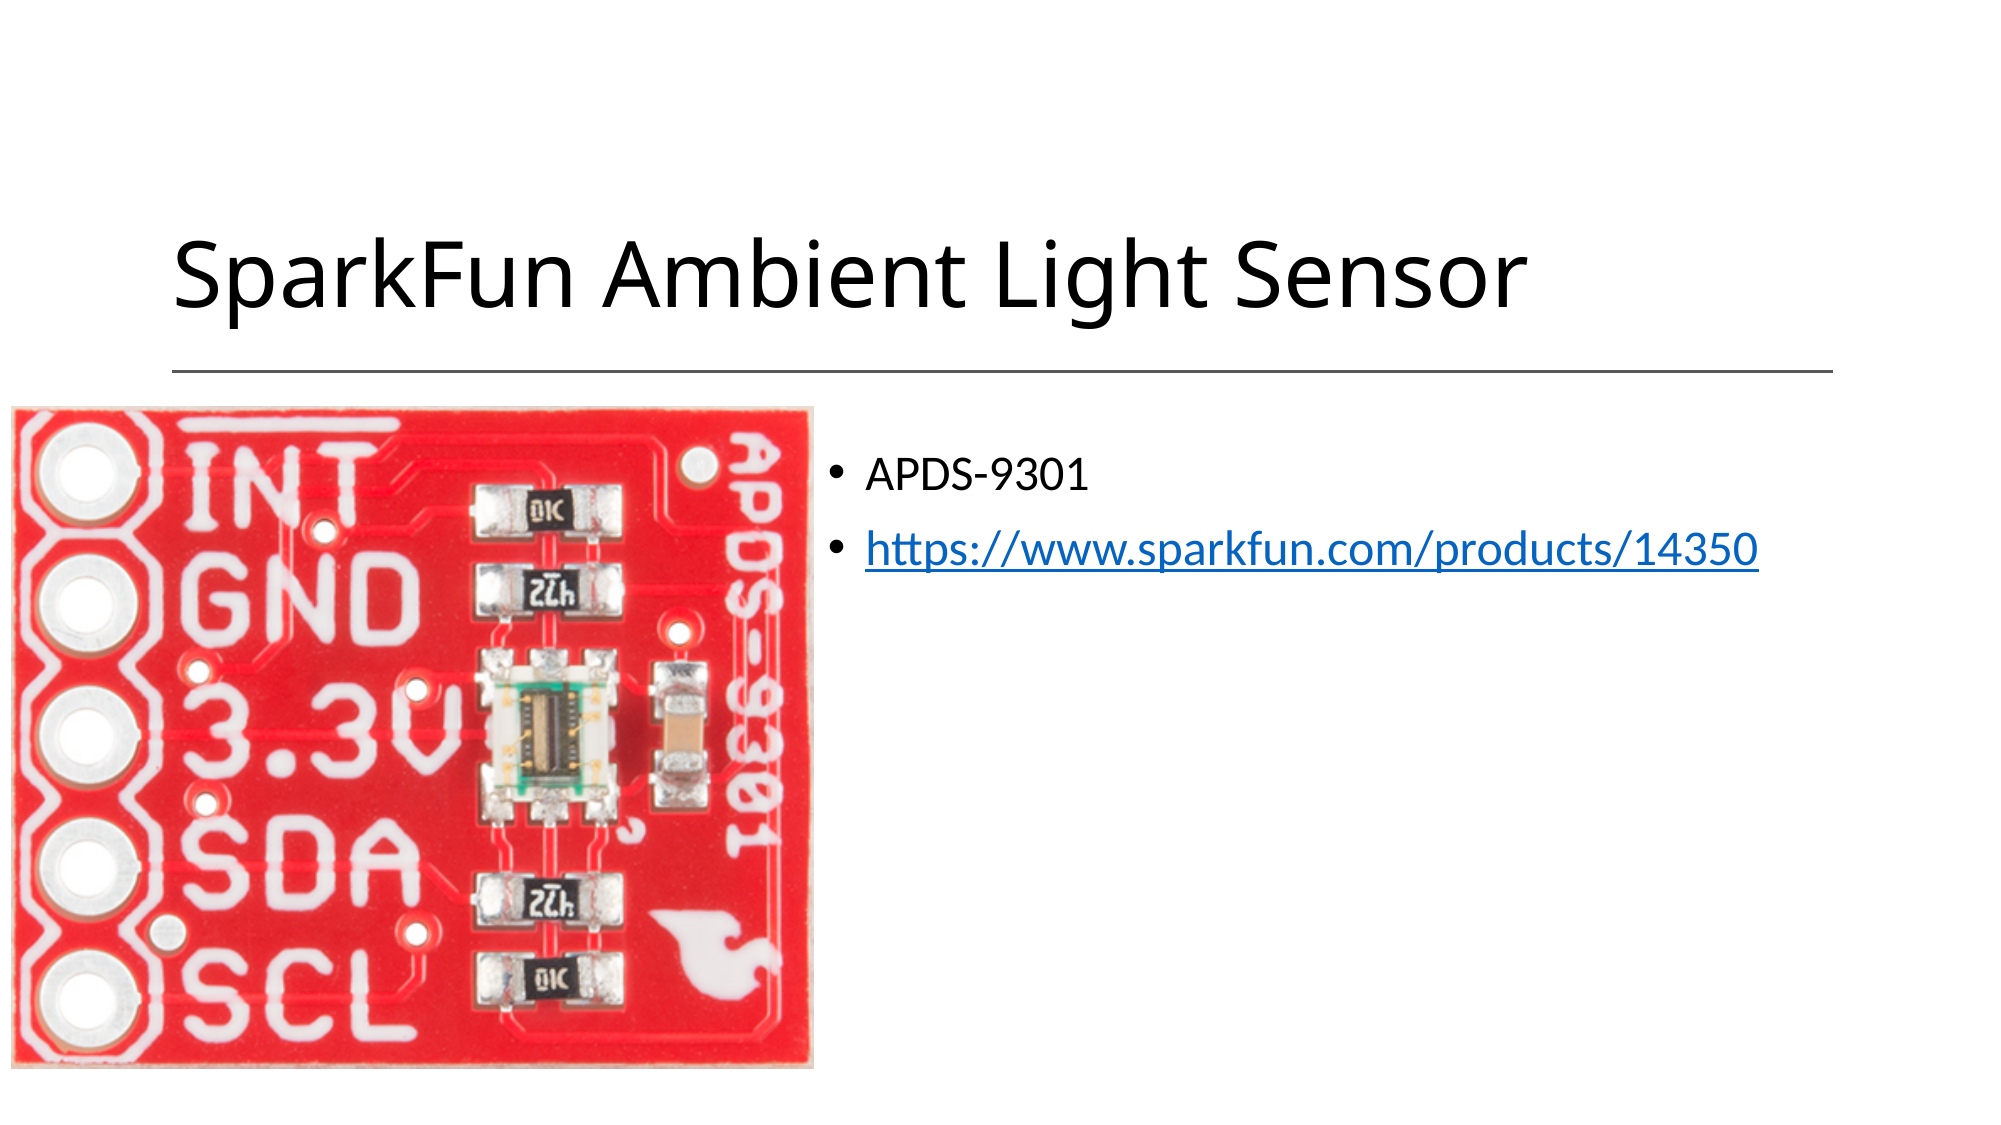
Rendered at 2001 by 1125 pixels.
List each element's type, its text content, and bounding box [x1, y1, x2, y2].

picture [11, 406, 814, 1069]
list APDS-9301 https://www.sparkfun.com/products/14350 [814, 440, 1844, 968]
title SparkFun Ambient Light Sensor [157, 160, 1895, 335]
